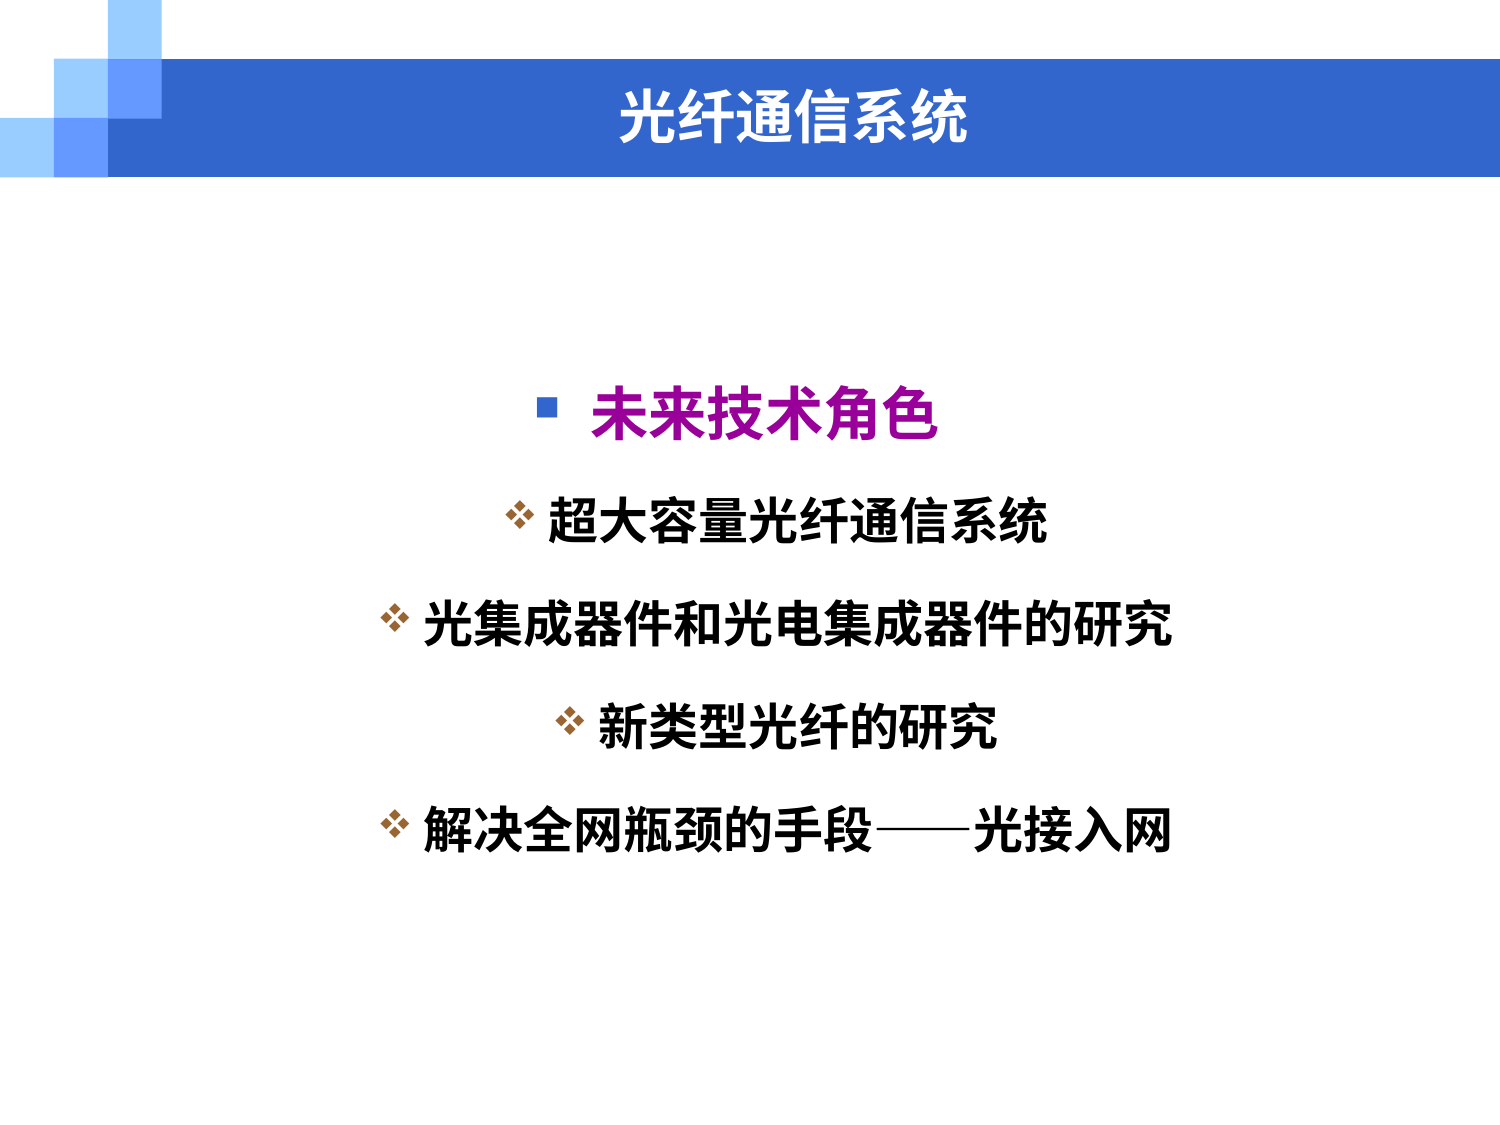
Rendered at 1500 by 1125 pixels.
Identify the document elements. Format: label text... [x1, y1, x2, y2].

text_box 未来技术角色 超大容量光纤通信系统 光集成器件和光电集成器件的研究 新类型光纤的研究 解决全网瓶颈的手段——光接入网 [187, 362, 1300, 888]
text_box 光纤通信系统 [187, 74, 1400, 155]
